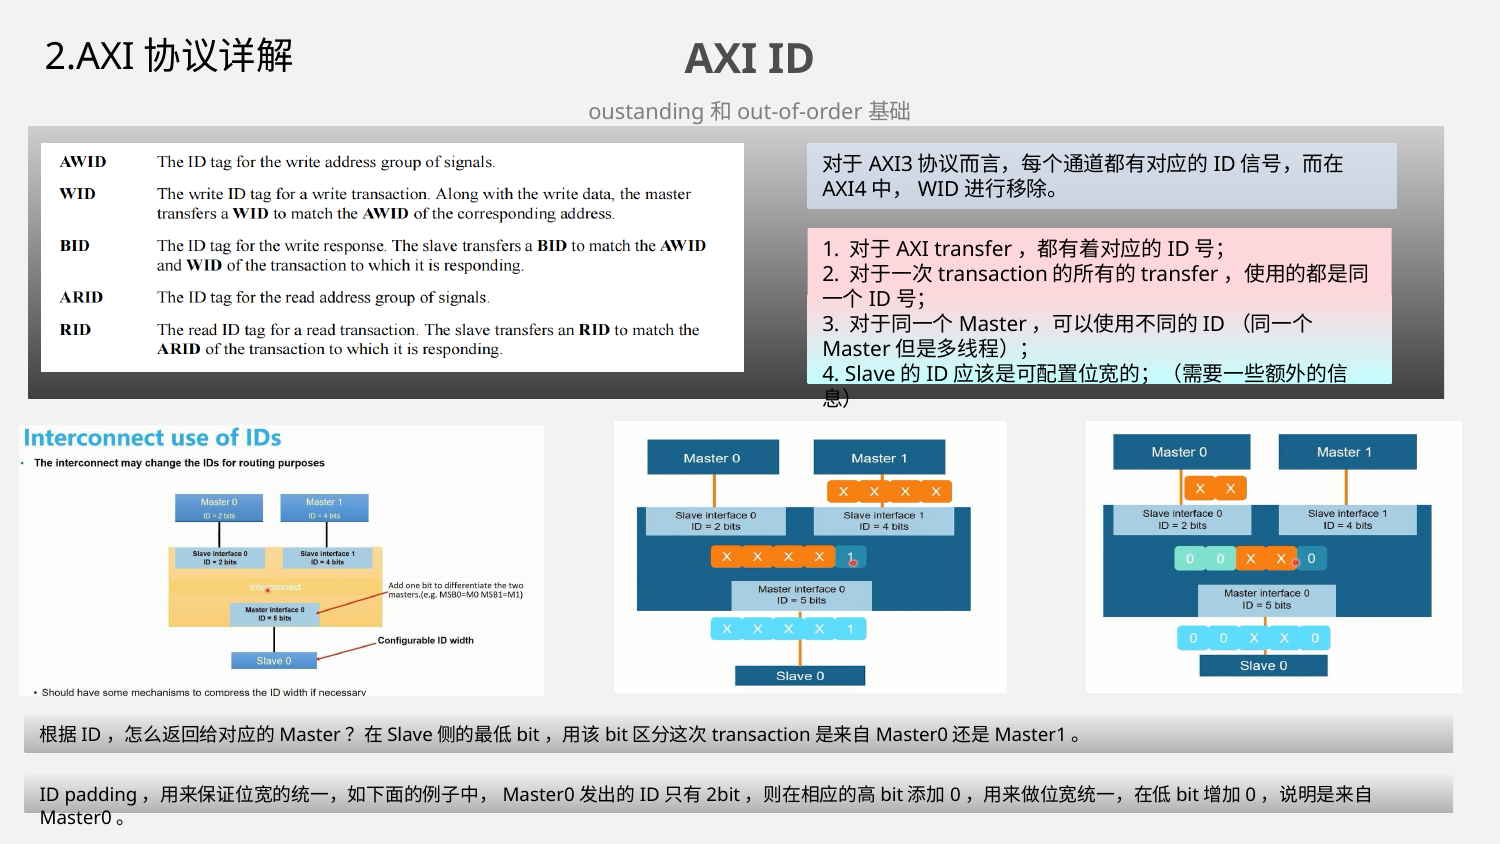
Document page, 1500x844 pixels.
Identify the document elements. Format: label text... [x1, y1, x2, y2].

picture [1085, 421, 1463, 693]
text_box 对于AXI3协议而言，每个通道都有对应的ID信号，而在AXI4中，WID进行移除。 [807, 143, 1397, 209]
text_box ID padding，用来保证位宽的统一，如下面的例子中，Master0发出的ID只有2bit，则在相应的高bit添加0，用来做位宽统一，在低bit增加0，说明是来自Master0。 [24, 775, 1454, 813]
text_box AXI ID [512, 24, 988, 89]
text_box oustanding和out-of-order基础 [474, 89, 1025, 131]
text_box [28, 126, 1445, 399]
text_box 根据ID，怎么返回给对应的Master？在Slave侧的最低bit，用该bit区分这次transaction是来自Master0还是Master1。 [24, 715, 1454, 753]
picture [41, 143, 744, 372]
picture [19, 425, 544, 696]
text_box 1. 对于AXI transfer，都有着对应的ID号； 2. 对于一次transaction的所有的transfer，使用的都是同一个ID号； 3. 对于同一个Master，可以使用不同的ID（同一个Master但是多线程）； 4. Slave的ID应该是可配置位宽的；（需要一些额外的信息） [807, 228, 1392, 384]
text_box 2.AXI协议详解 [29, 24, 361, 84]
picture [614, 421, 1007, 693]
